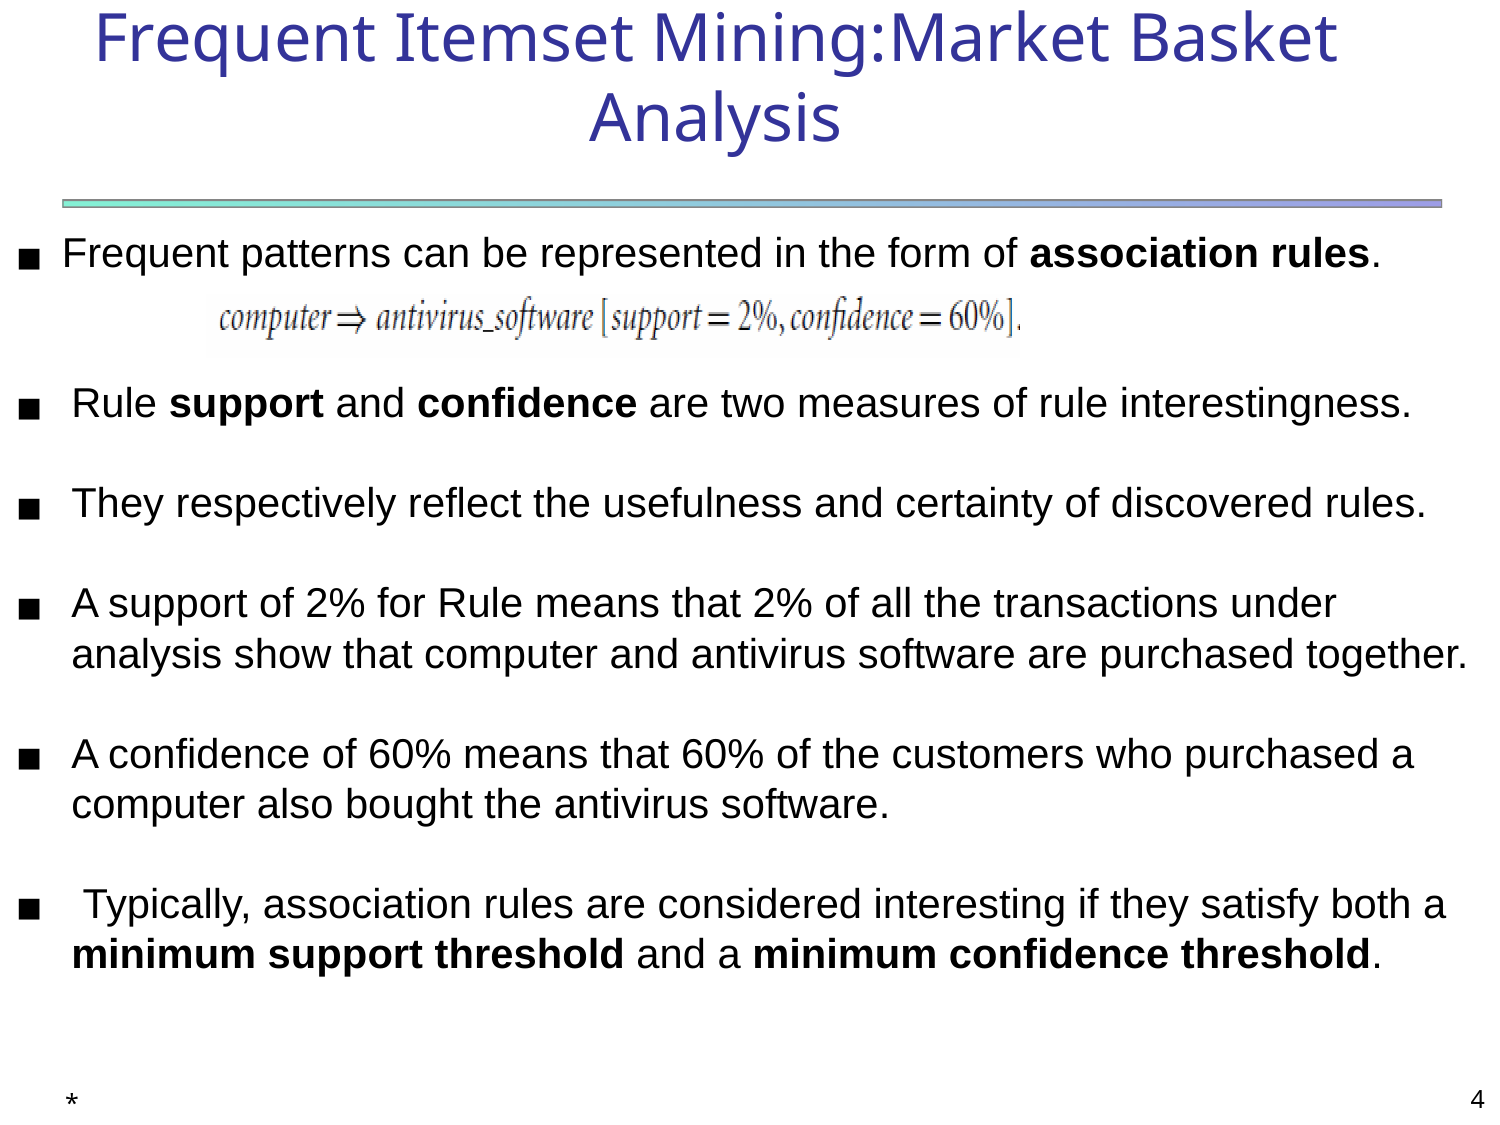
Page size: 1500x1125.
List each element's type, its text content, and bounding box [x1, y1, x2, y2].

text_box * [49, 1062, 363, 1125]
picture [206, 294, 1020, 358]
text_box Frequent patterns can be represented in the form of association rules. Rule support and confidence are two measures of rule interestingness. They respectively reflect the usefulness and certainty of discovered rules. A support of 2% for Rule means that 2% of all the transactions under analysis show that computer and antivirus software are purchased together. A confidence of 60% means that 60% of the customers who purchased a computer also bought the antivirus software. Typically, association rules are considered interesting if they satisfy both a minimum support threshold and a minimum confidence threshold. [0, 218, 1500, 984]
text_box ‹#› [1187, 1062, 1500, 1125]
title Frequent Itemset Mining:Market Basket Analysis [0, 50, 1450, 163]
